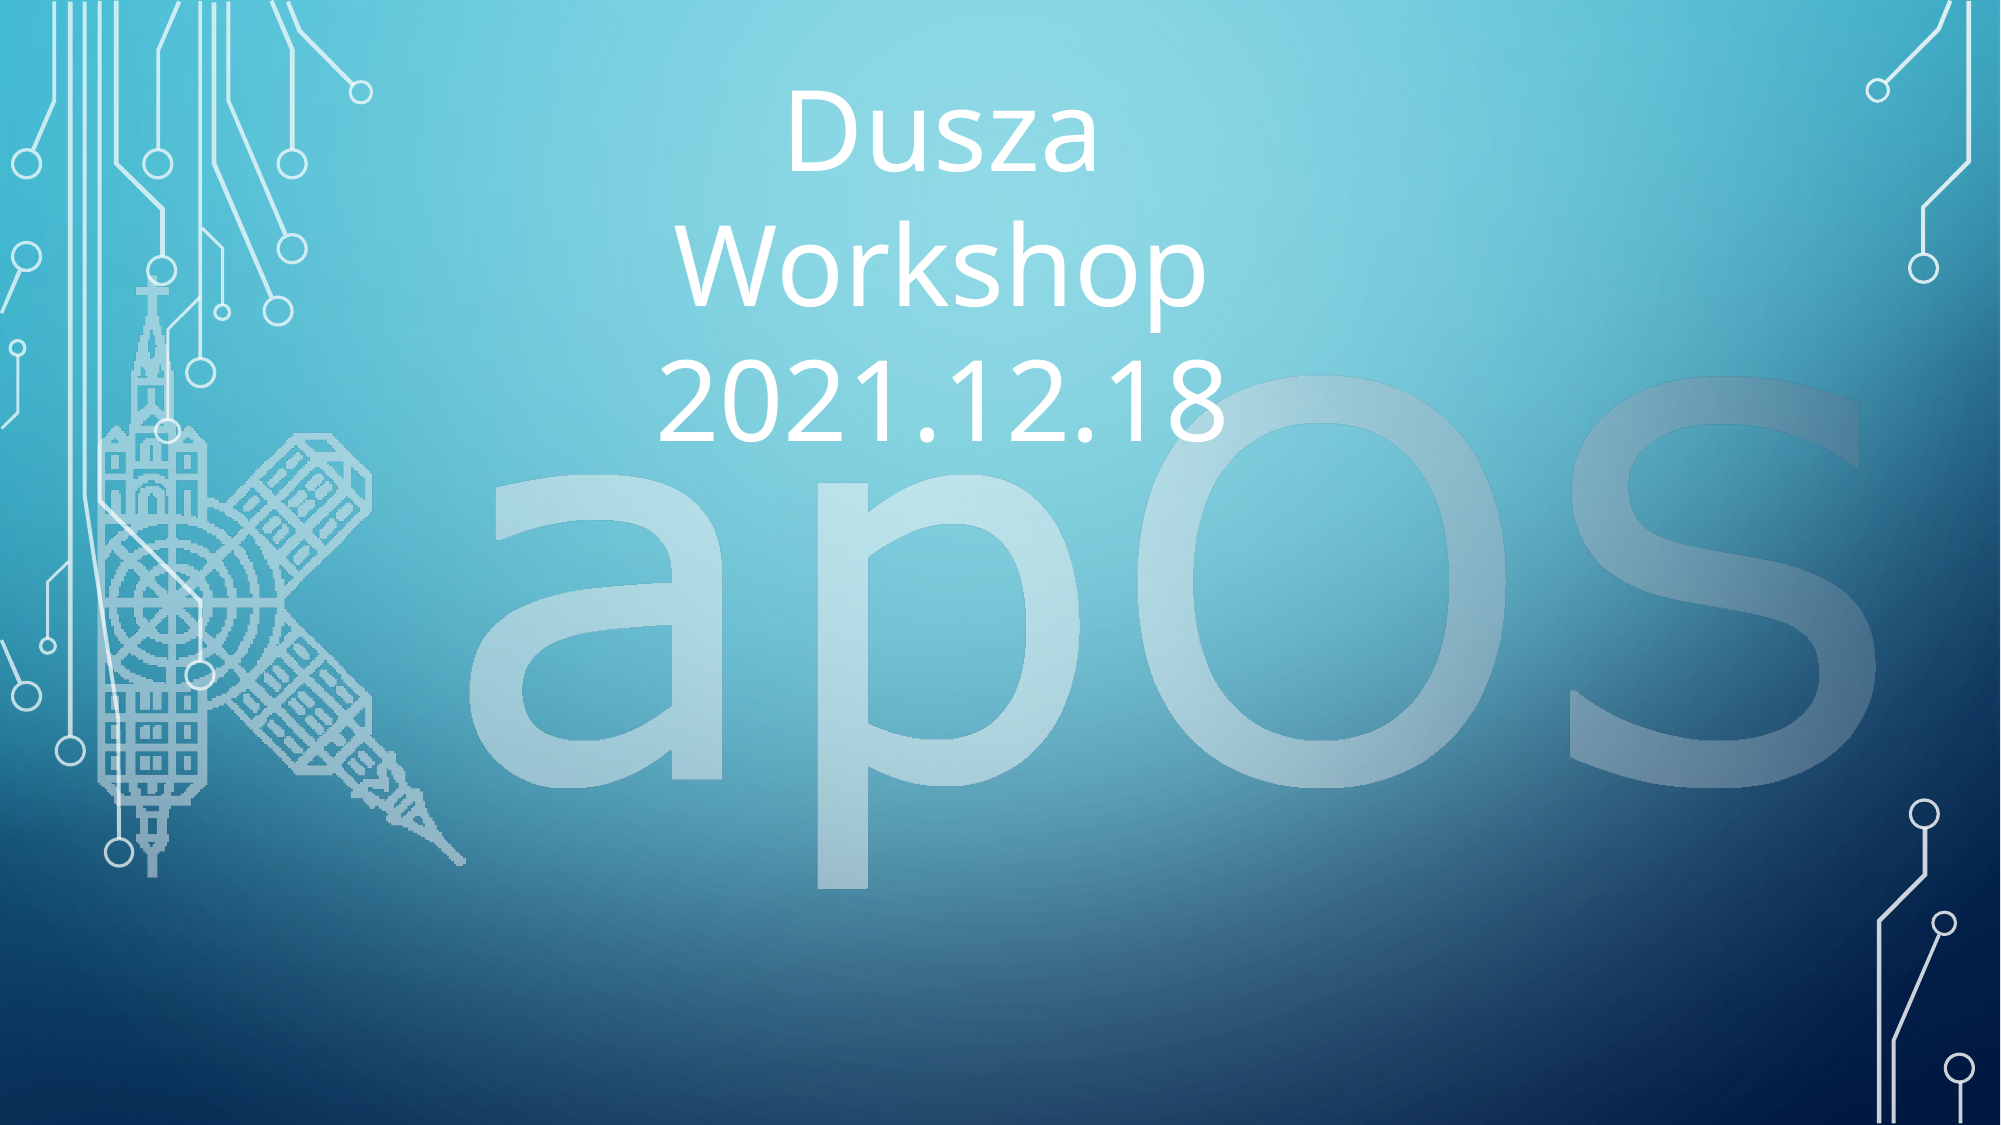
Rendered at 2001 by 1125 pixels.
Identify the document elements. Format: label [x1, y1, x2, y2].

text_box [1863, 0, 1976, 1124]
text_box [0, 0, 375, 868]
picture [0, 0, 2000, 1125]
